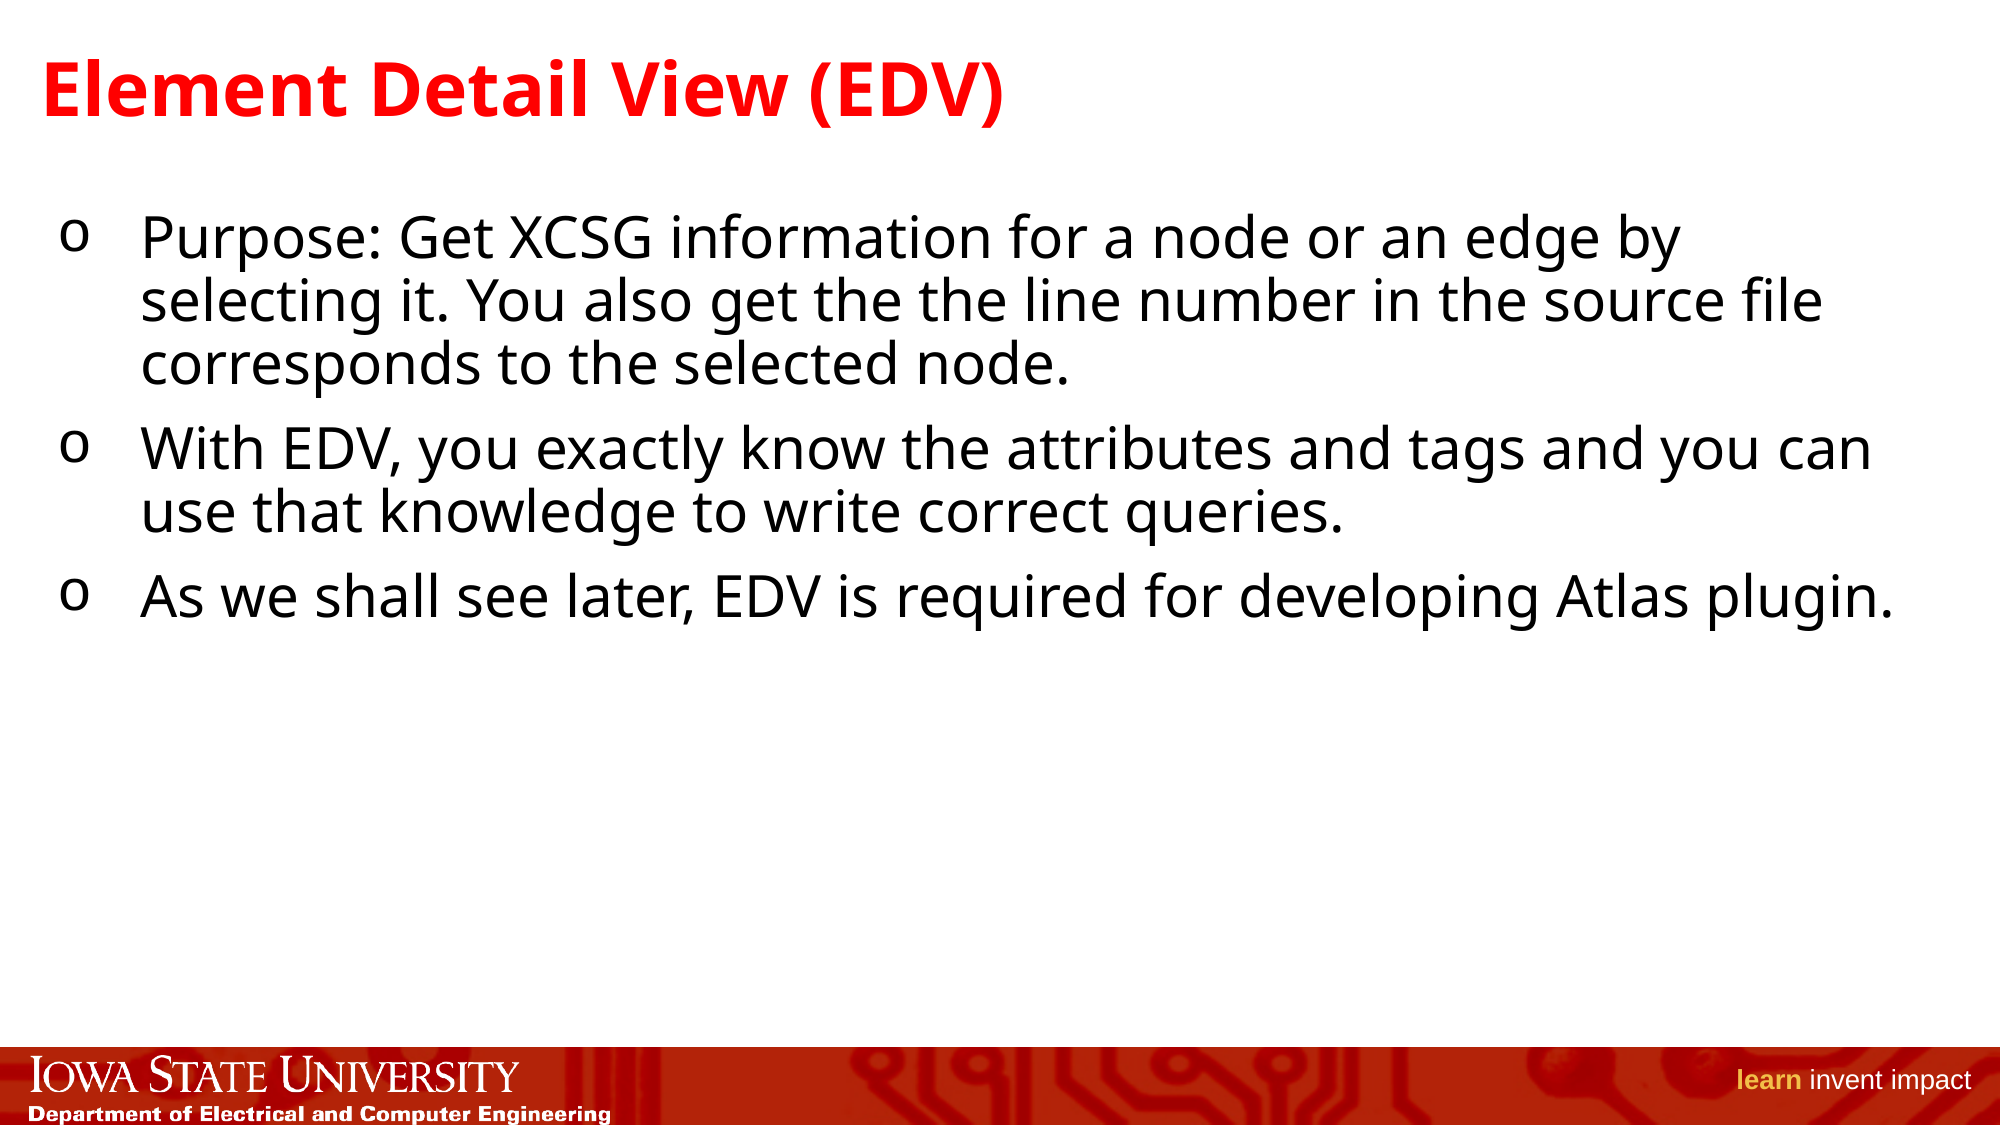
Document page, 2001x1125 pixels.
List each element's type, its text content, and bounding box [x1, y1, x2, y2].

list Purpose: Get XCSG information for a node or an edge by selecting it. You also get the the line number in the source file corresponds to the selected node. With EDV, you exactly know the attributes and tags and you can use that knowledge to write correct queries. As we shall see later, EDV is required for developing Atlas plugin. [25, 192, 1938, 684]
title Element Detail View (EDV) [25, 3, 1931, 170]
picture [0, 1047, 2000, 1125]
